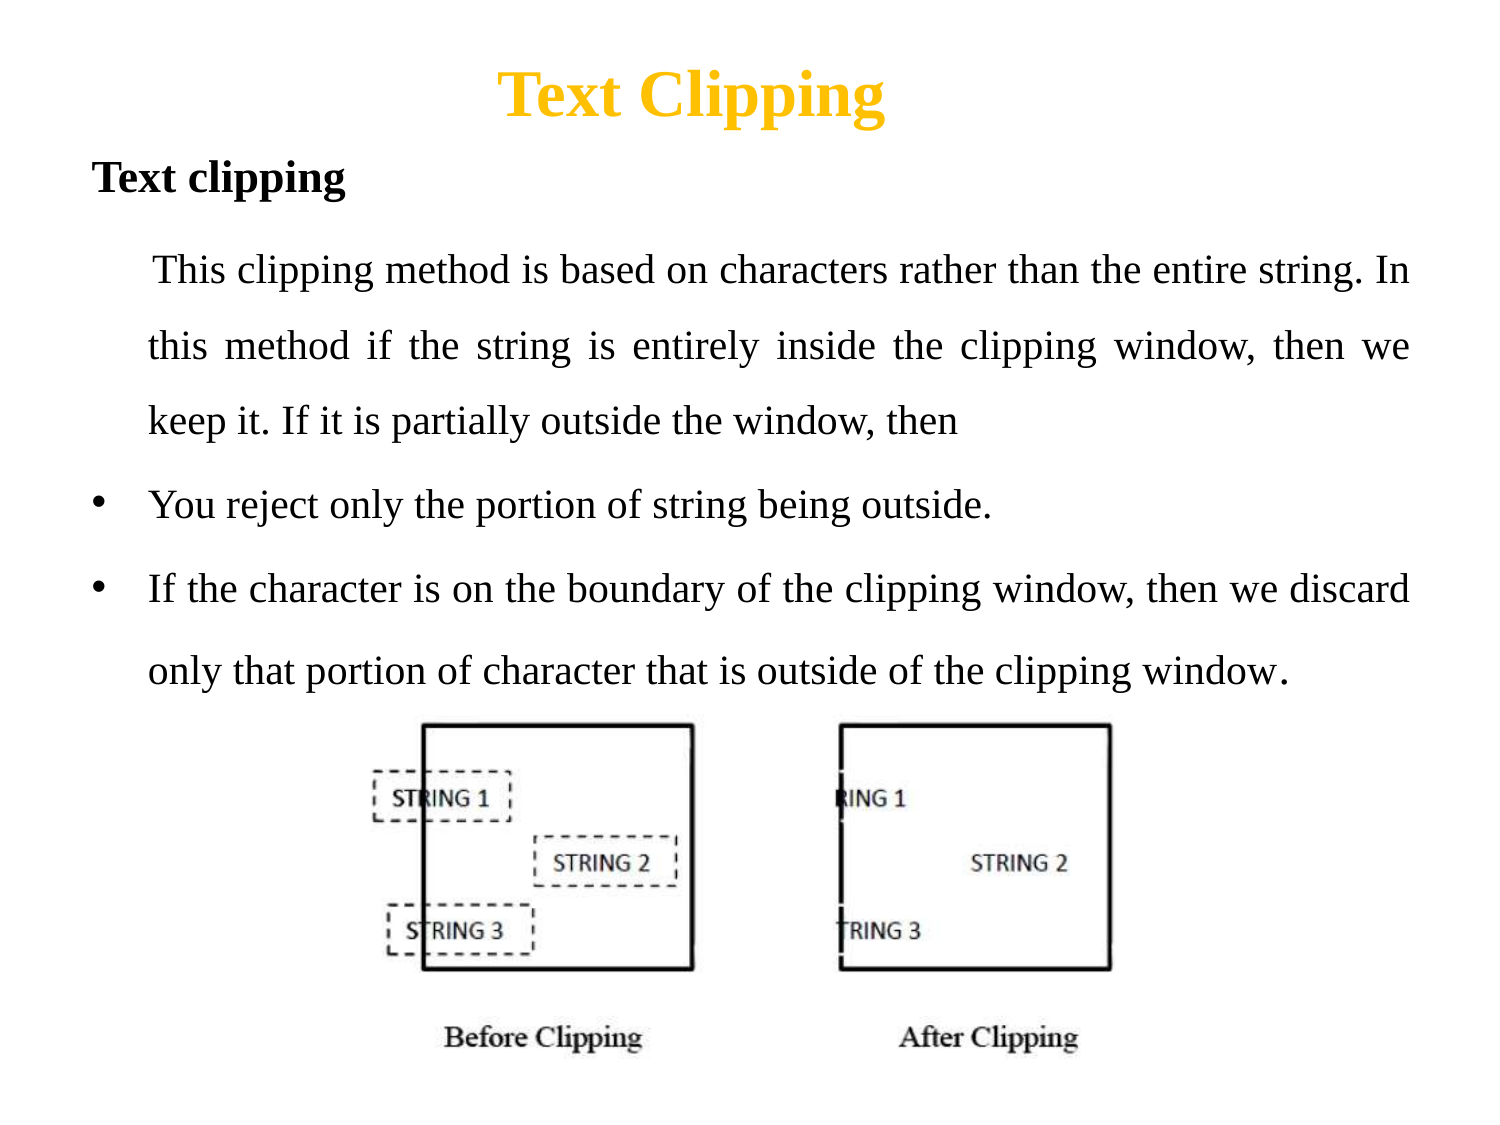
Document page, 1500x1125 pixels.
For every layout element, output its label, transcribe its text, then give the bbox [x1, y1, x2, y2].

text_box Text Clipping [483, 42, 902, 138]
list Text clipping This clipping method is based on characters rather than the entire string. In this method if the string is entirely inside the clipping window, then we keep it. If it is partially outside the window, then You reject only the portion of string being outside. If the character is on the boundary of the clipping window, then we discard only that portion of character that is outside of the clipping window. [76, 138, 1427, 882]
picture [360, 703, 1117, 1059]
